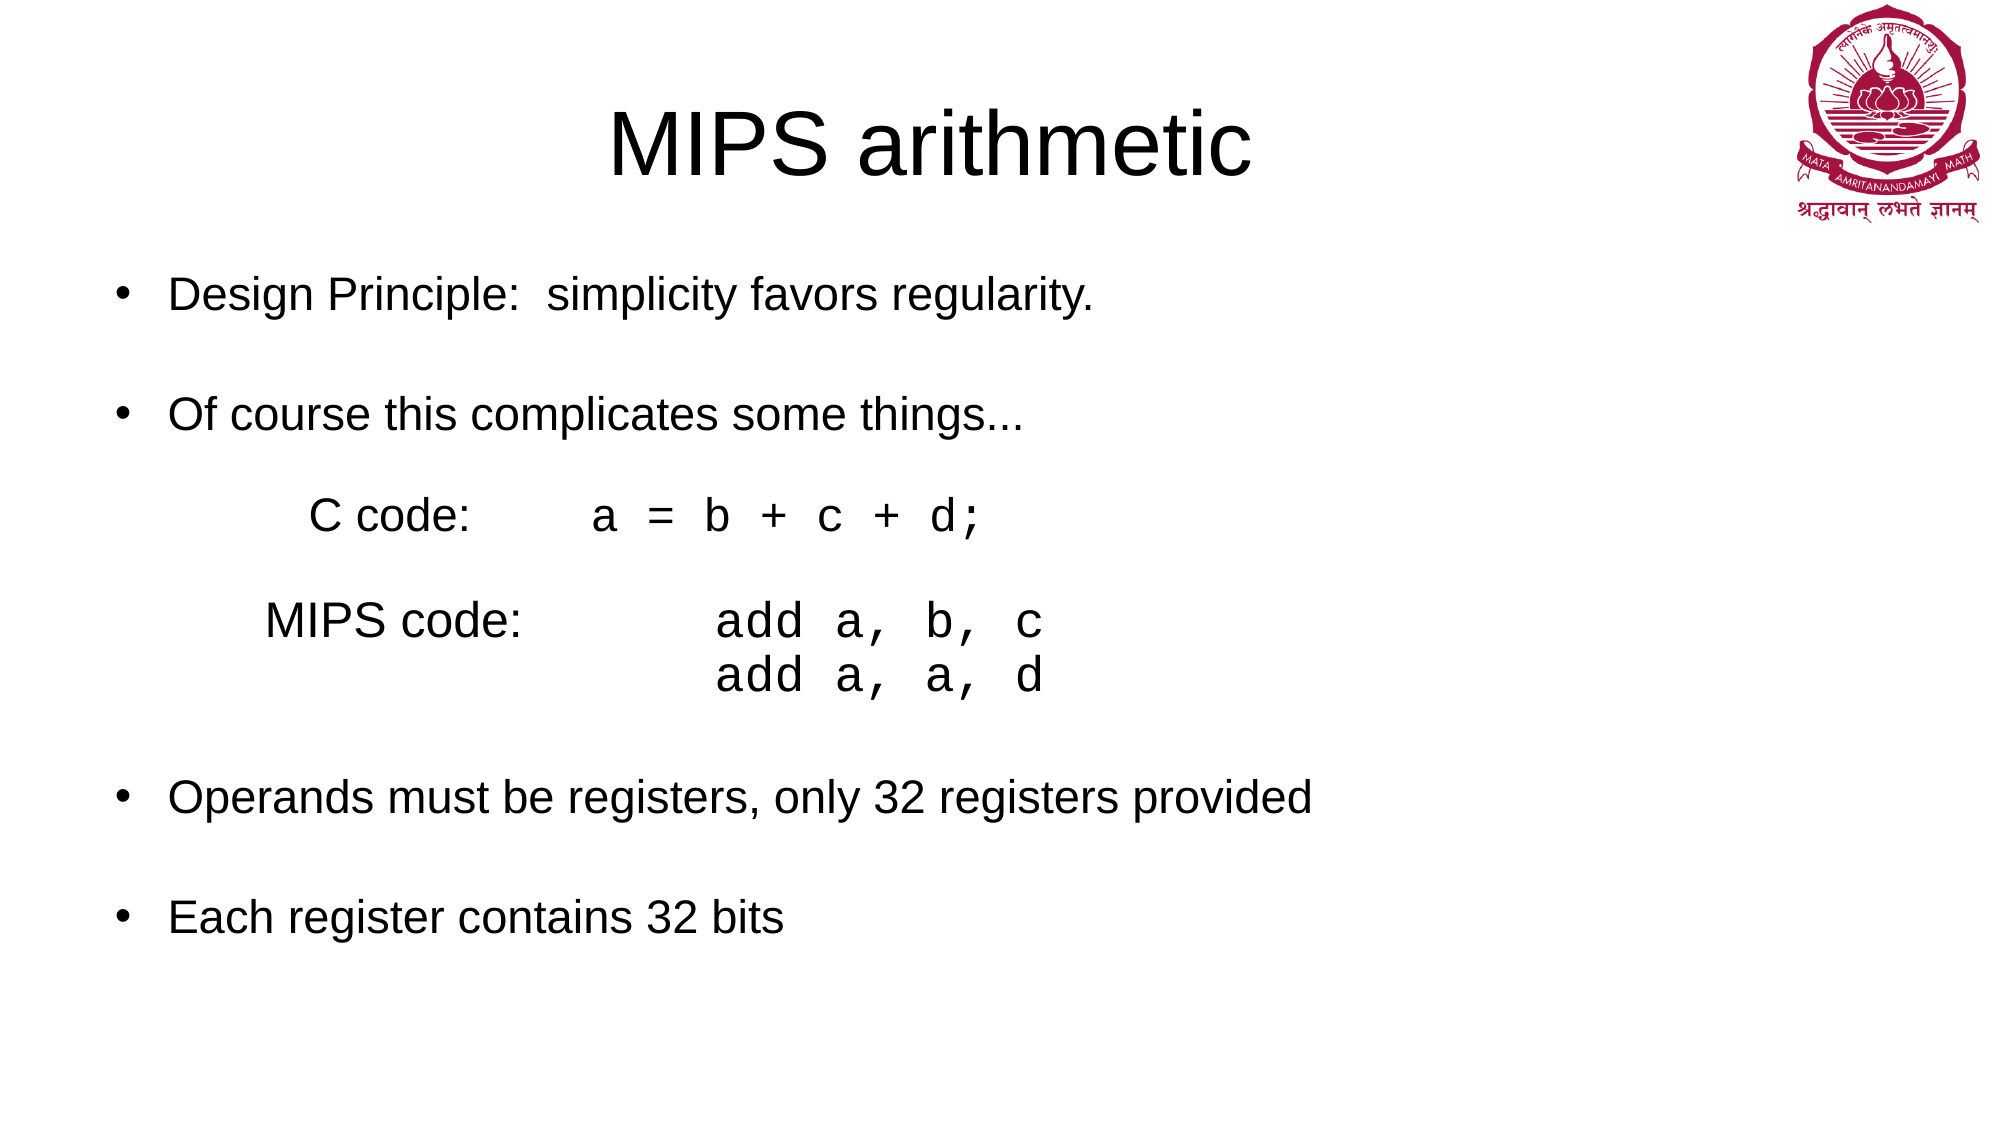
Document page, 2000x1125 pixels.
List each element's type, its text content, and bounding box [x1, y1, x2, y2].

list Design Principle: simplicity favors regularity. Of course this complicates some things... C code: a = b + c + d; Operands must be registers, only 32 registers provided Each register contains 32 bits [99, 262, 1900, 1005]
title MIPS arithmetic [99, 45, 1763, 233]
text_box MIPS code: add a, b, c add a, a, d [249, 587, 1250, 711]
picture [1776, 1, 2000, 225]
